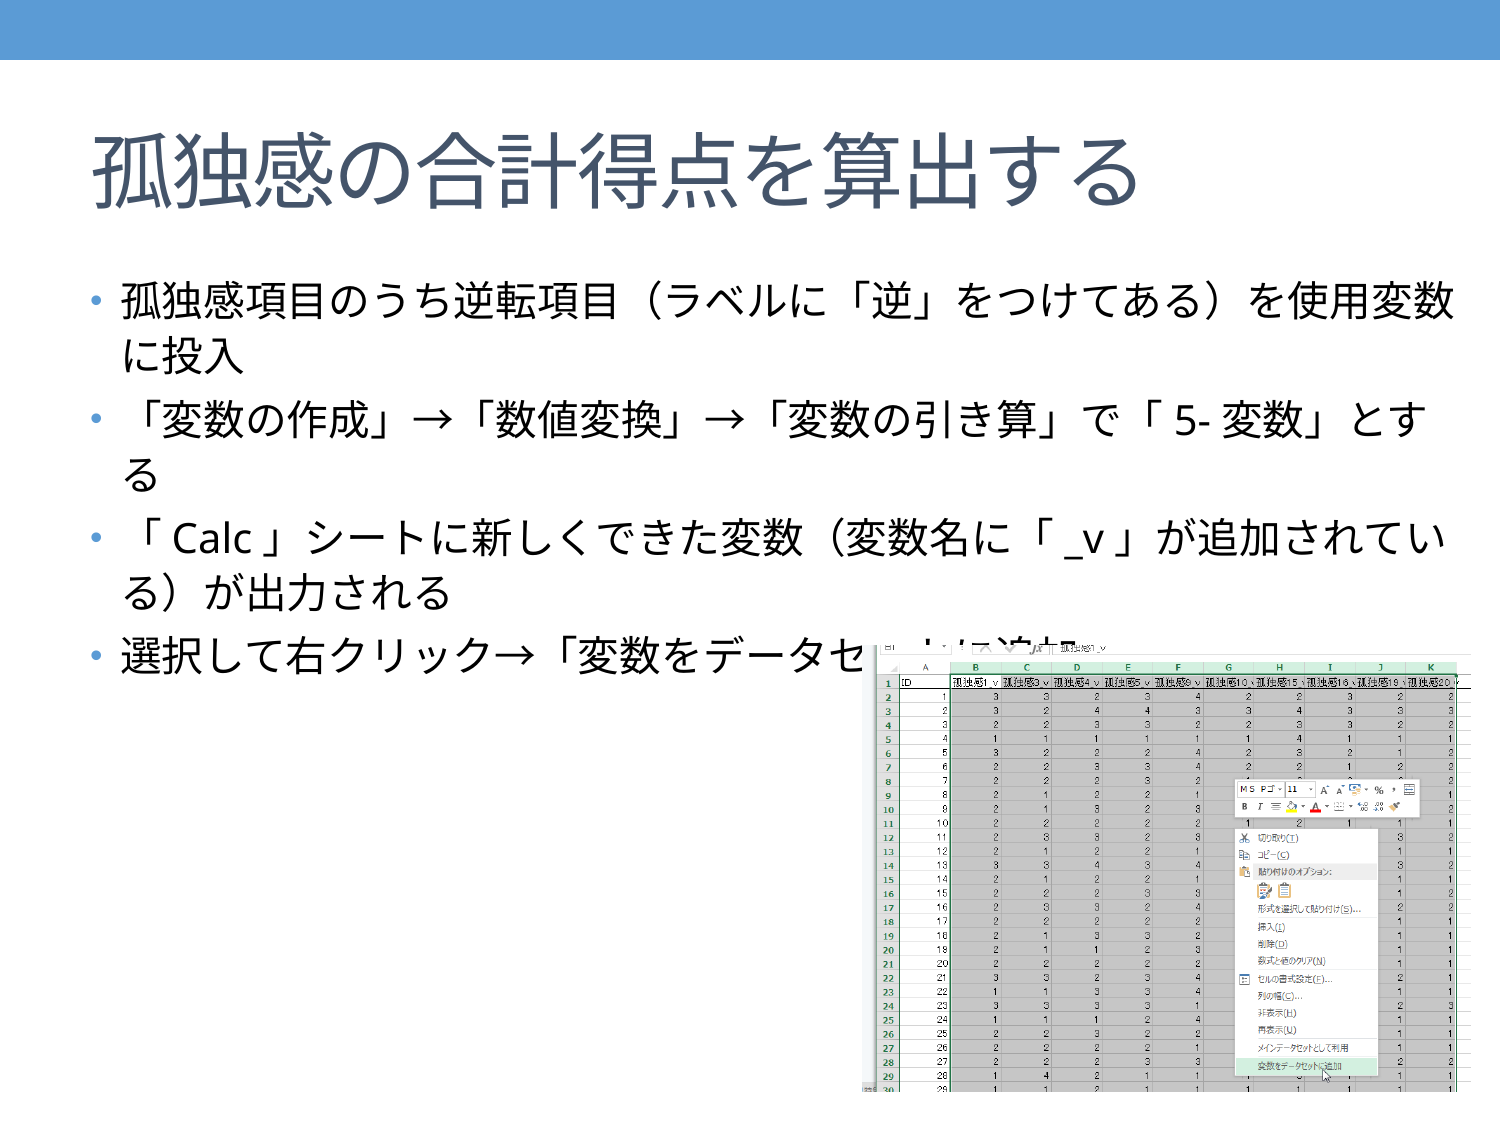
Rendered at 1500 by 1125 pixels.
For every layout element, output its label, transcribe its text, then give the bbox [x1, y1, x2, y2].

title 孤独感の合計得点を算出する [75, 87, 1425, 250]
list 孤独感項目のうち逆転項目（ラベルに「逆」をつけてある）を使用変数に投入 「変数の作成」→「数値変換」→「変数の引き算」で「5-変数」とする 「Calc」シートに新しくできた変数（変数名に「_v」が追加されている）が出力される 選択して右クリック→「変数をデータセットに追加」 [75, 262, 1471, 1063]
picture [861, 644, 1471, 1093]
